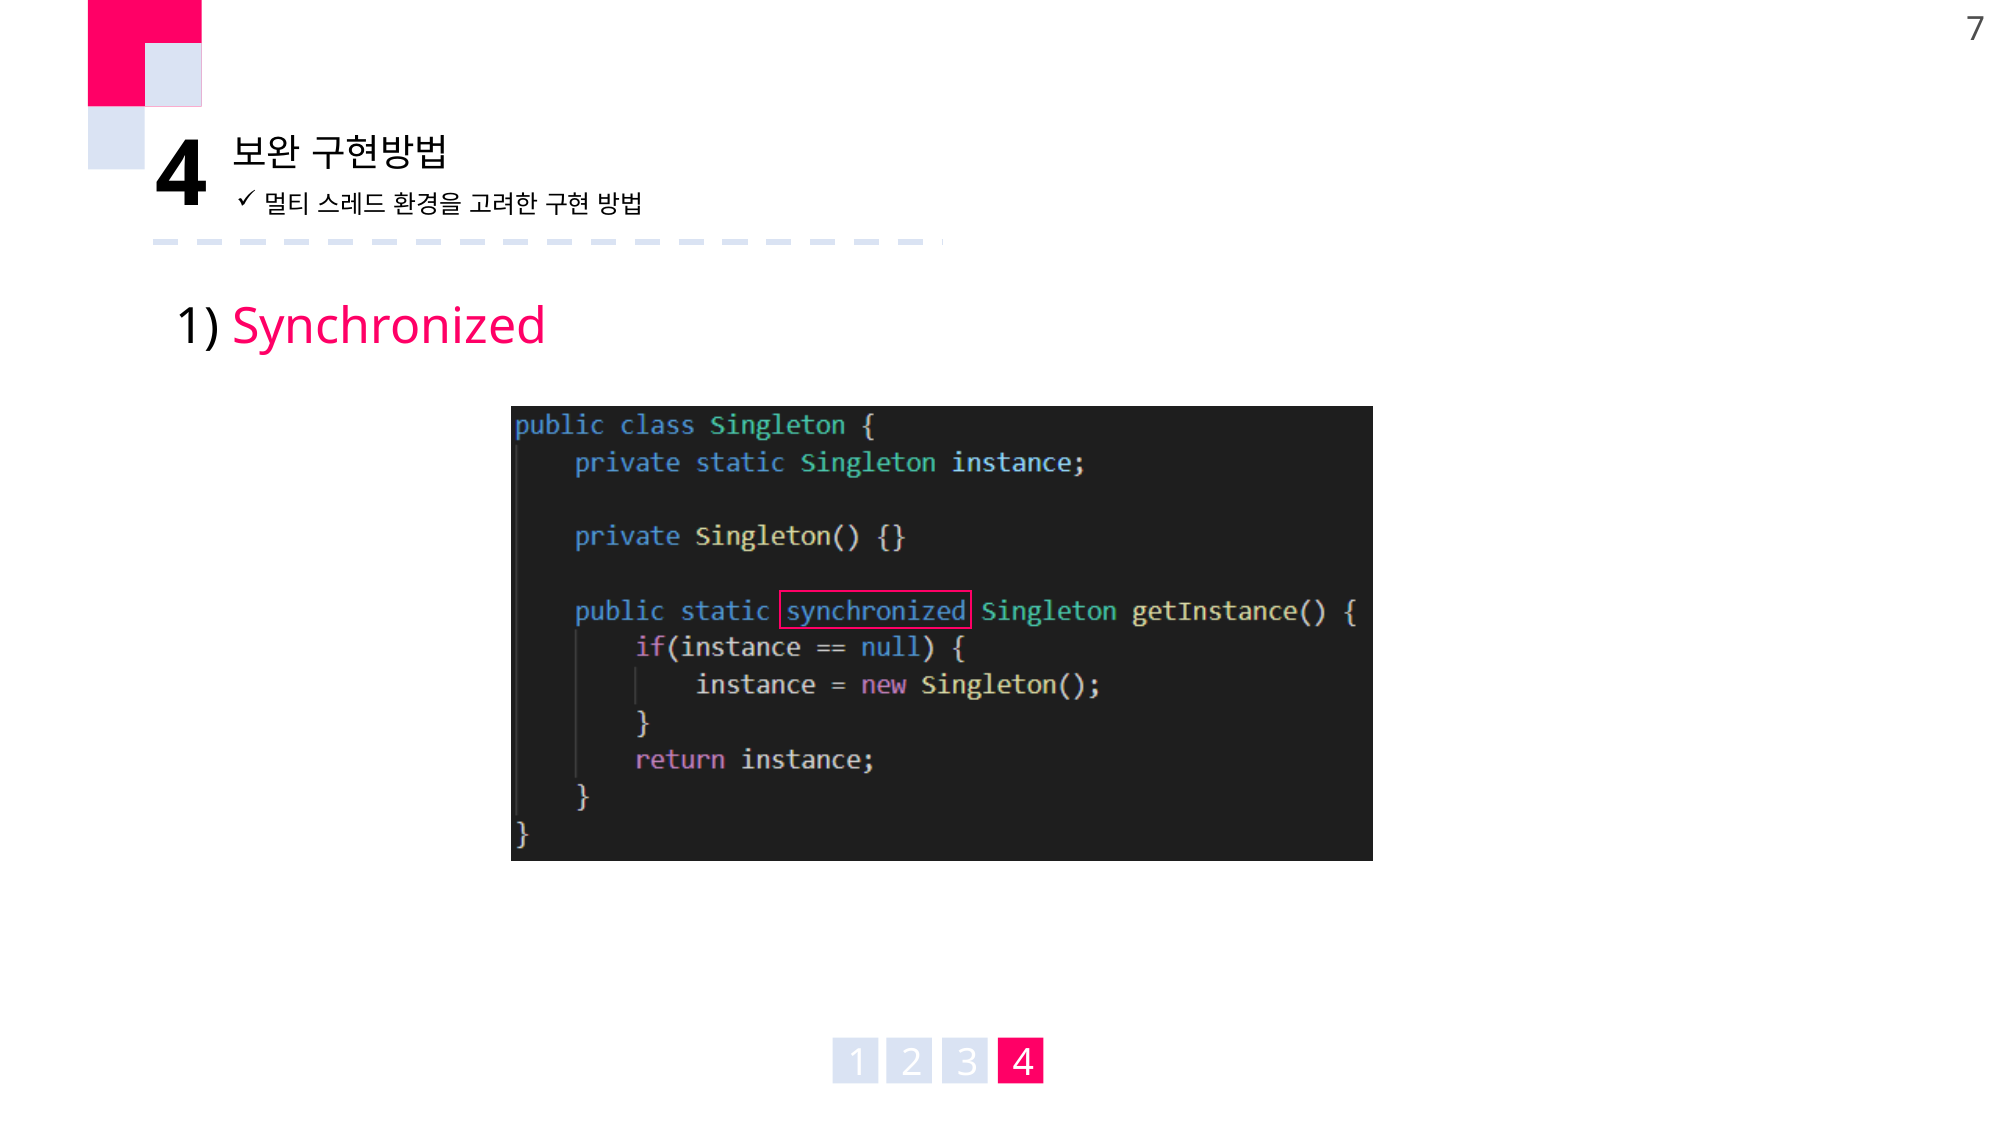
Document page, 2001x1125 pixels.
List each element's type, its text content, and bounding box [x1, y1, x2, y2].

text_box 2 [885, 1037, 933, 1084]
text_box 1) Synchronized [160, 286, 563, 361]
text_box 보완 구현방법 [217, 121, 465, 182]
text_box [87, 0, 203, 107]
text_box [87, 107, 116, 170]
text_box 1 [832, 1037, 879, 1084]
text_box 7 [1951, 0, 2000, 55]
text_box [144, 42, 203, 107]
picture [511, 406, 1373, 861]
text_box 멀티 스레드 환경을 고려한 구현 방법 [221, 181, 660, 226]
text_box 4 [997, 1037, 1044, 1084]
text_box 3 [941, 1037, 989, 1084]
text_box 4 [116, 106, 223, 232]
